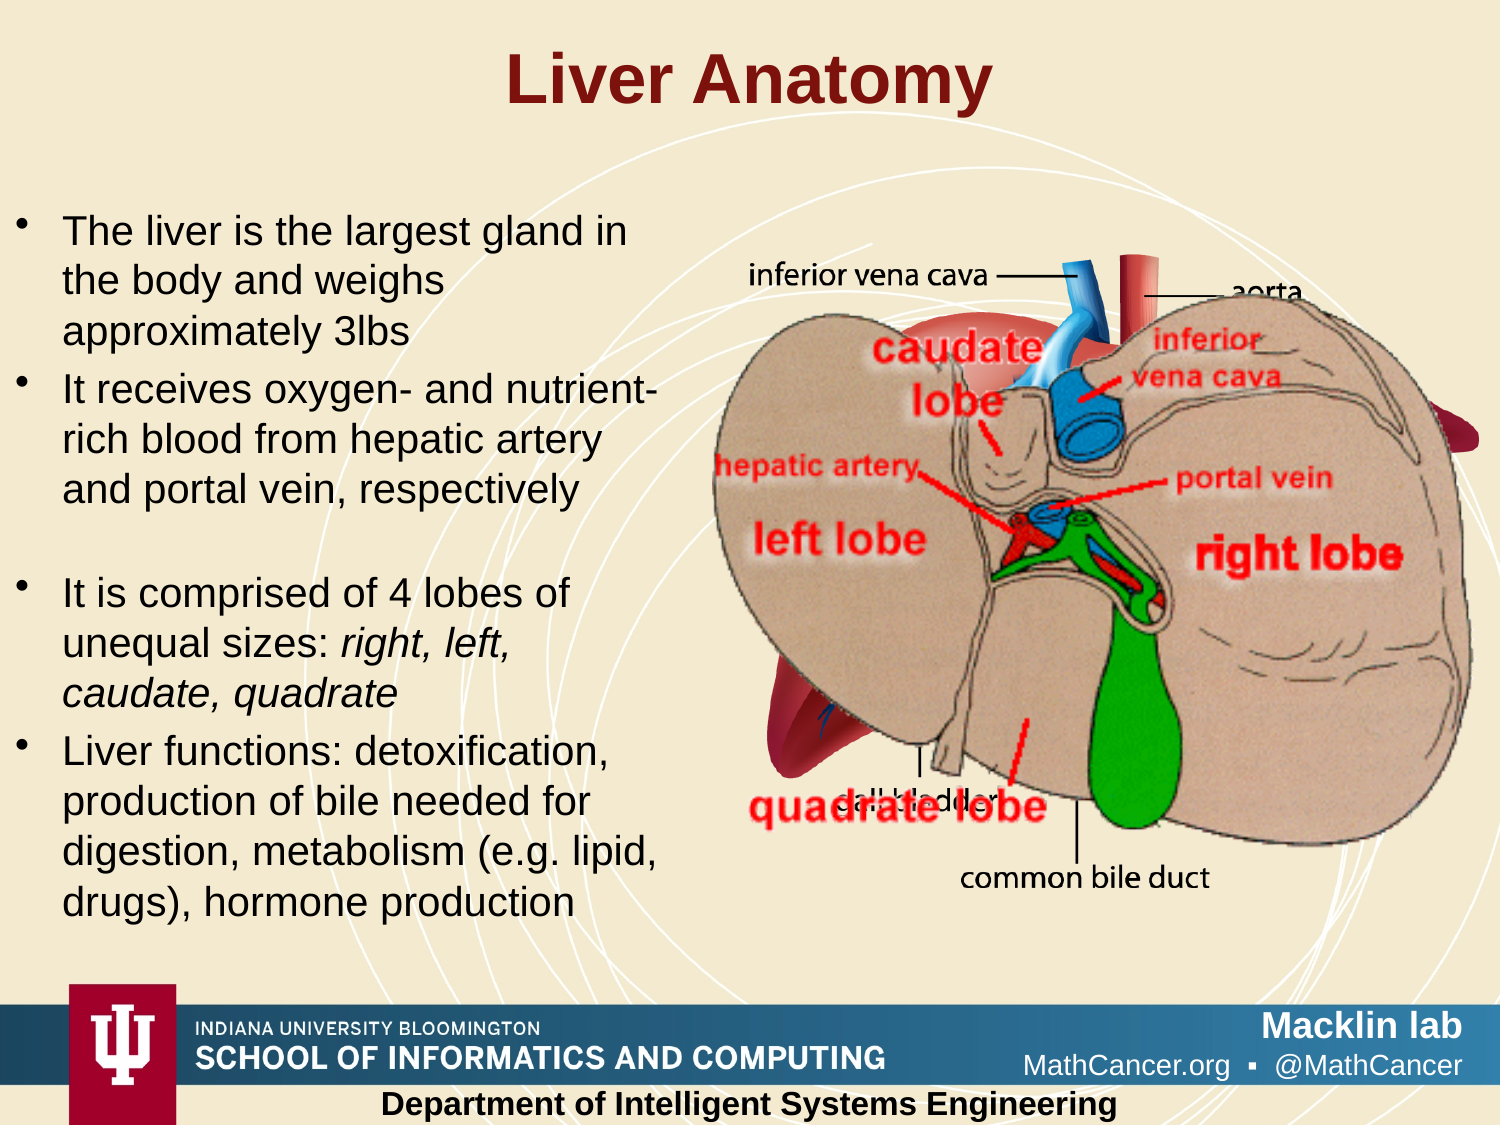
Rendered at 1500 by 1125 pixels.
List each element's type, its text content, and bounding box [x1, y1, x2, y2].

text_box It is comprised of 4 lobes of unequal sizes: right, left, caudate, quadrate Liver functions: detoxification, production of bile needed for digestion, metabolism (e.g. lipid, drugs), hormone production [0, 499, 688, 807]
picture [0, 150, 1500, 1125]
title Liver Anatomy [0, 0, 1500, 150]
list The liver is the largest gland in the body and weighs approximately 3lbs It receives oxygen- and nutrient-rich blood from hepatic artery and portal vein, respectively [0, 137, 688, 438]
